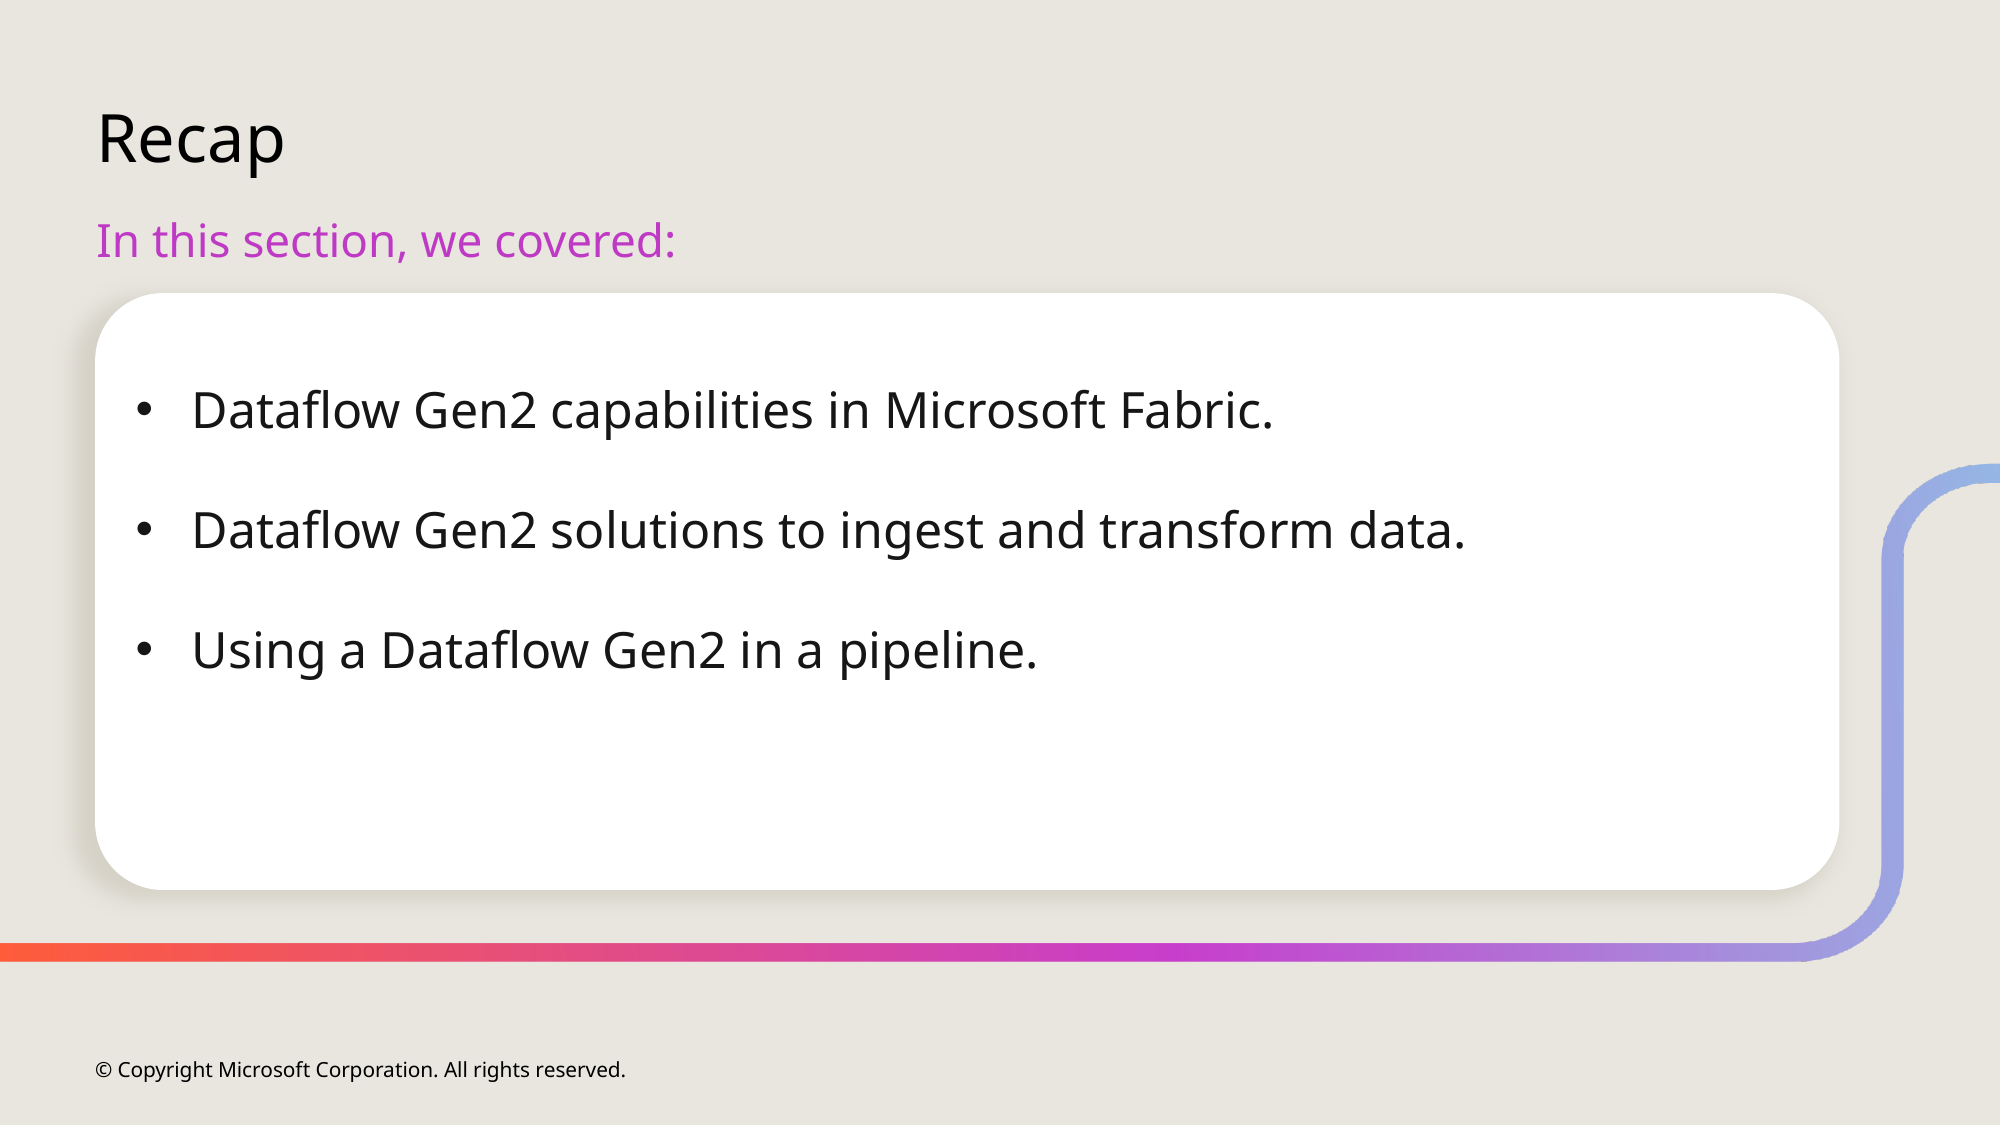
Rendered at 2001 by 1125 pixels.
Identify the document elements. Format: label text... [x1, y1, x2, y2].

text_box Dataflow Gen2 capabilities in Microsoft Fabric. Dataflow Gen2 solutions to ingest and transform data. Using a Dataflow Gen2 in a pipeline. [135, 318, 1791, 844]
picture [0, 463, 2000, 962]
title Recap [96, 96, 1903, 177]
text_box In this section, we covered: [96, 204, 1907, 275]
